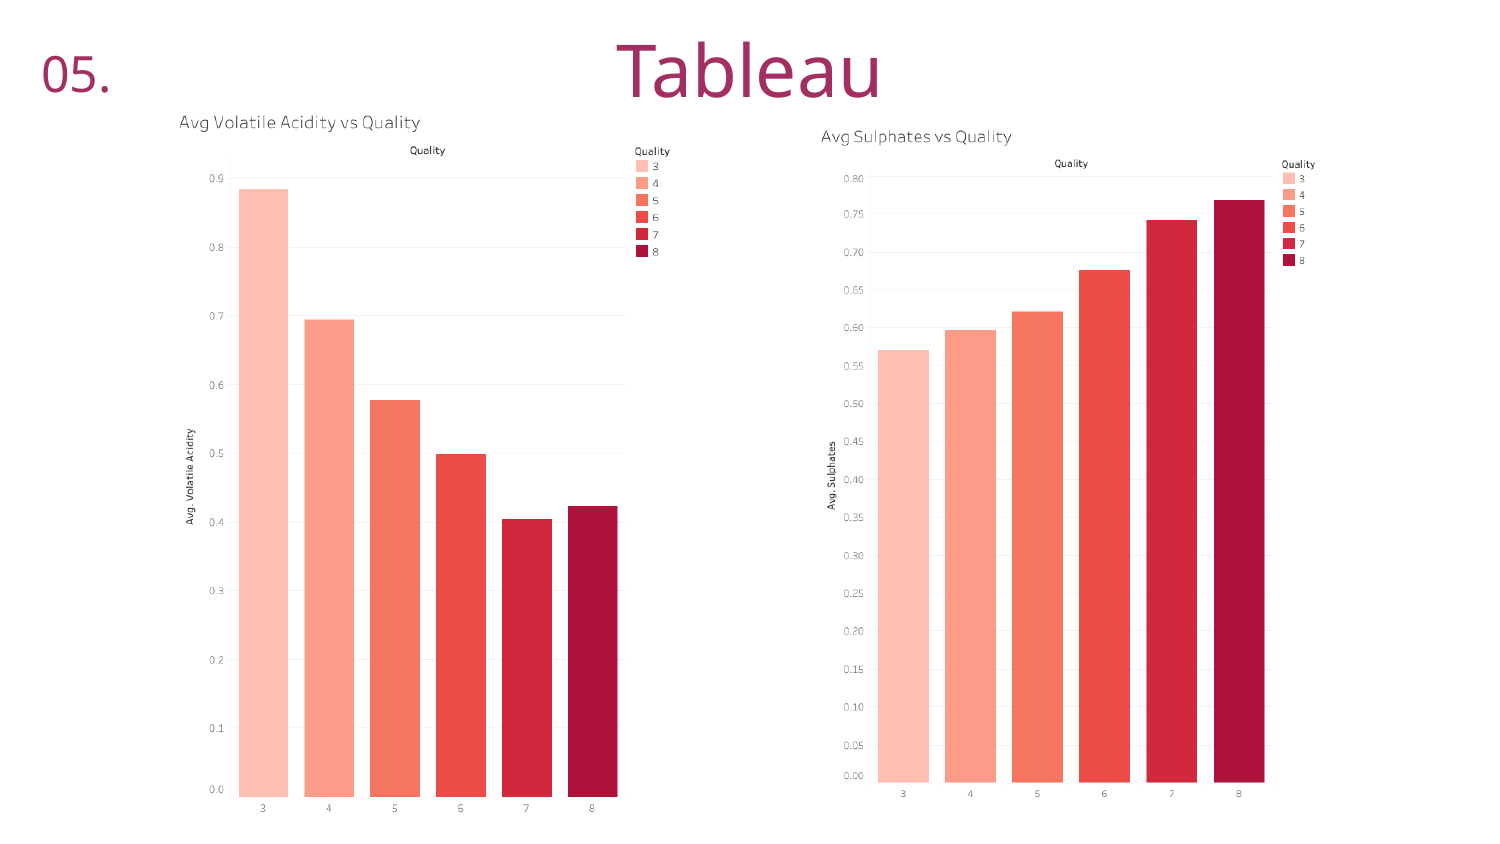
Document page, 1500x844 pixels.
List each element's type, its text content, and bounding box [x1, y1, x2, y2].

title Tableau [181, 9, 1318, 103]
picture [817, 119, 1395, 801]
text_box 05. [21, 25, 132, 120]
picture [175, 104, 753, 816]
